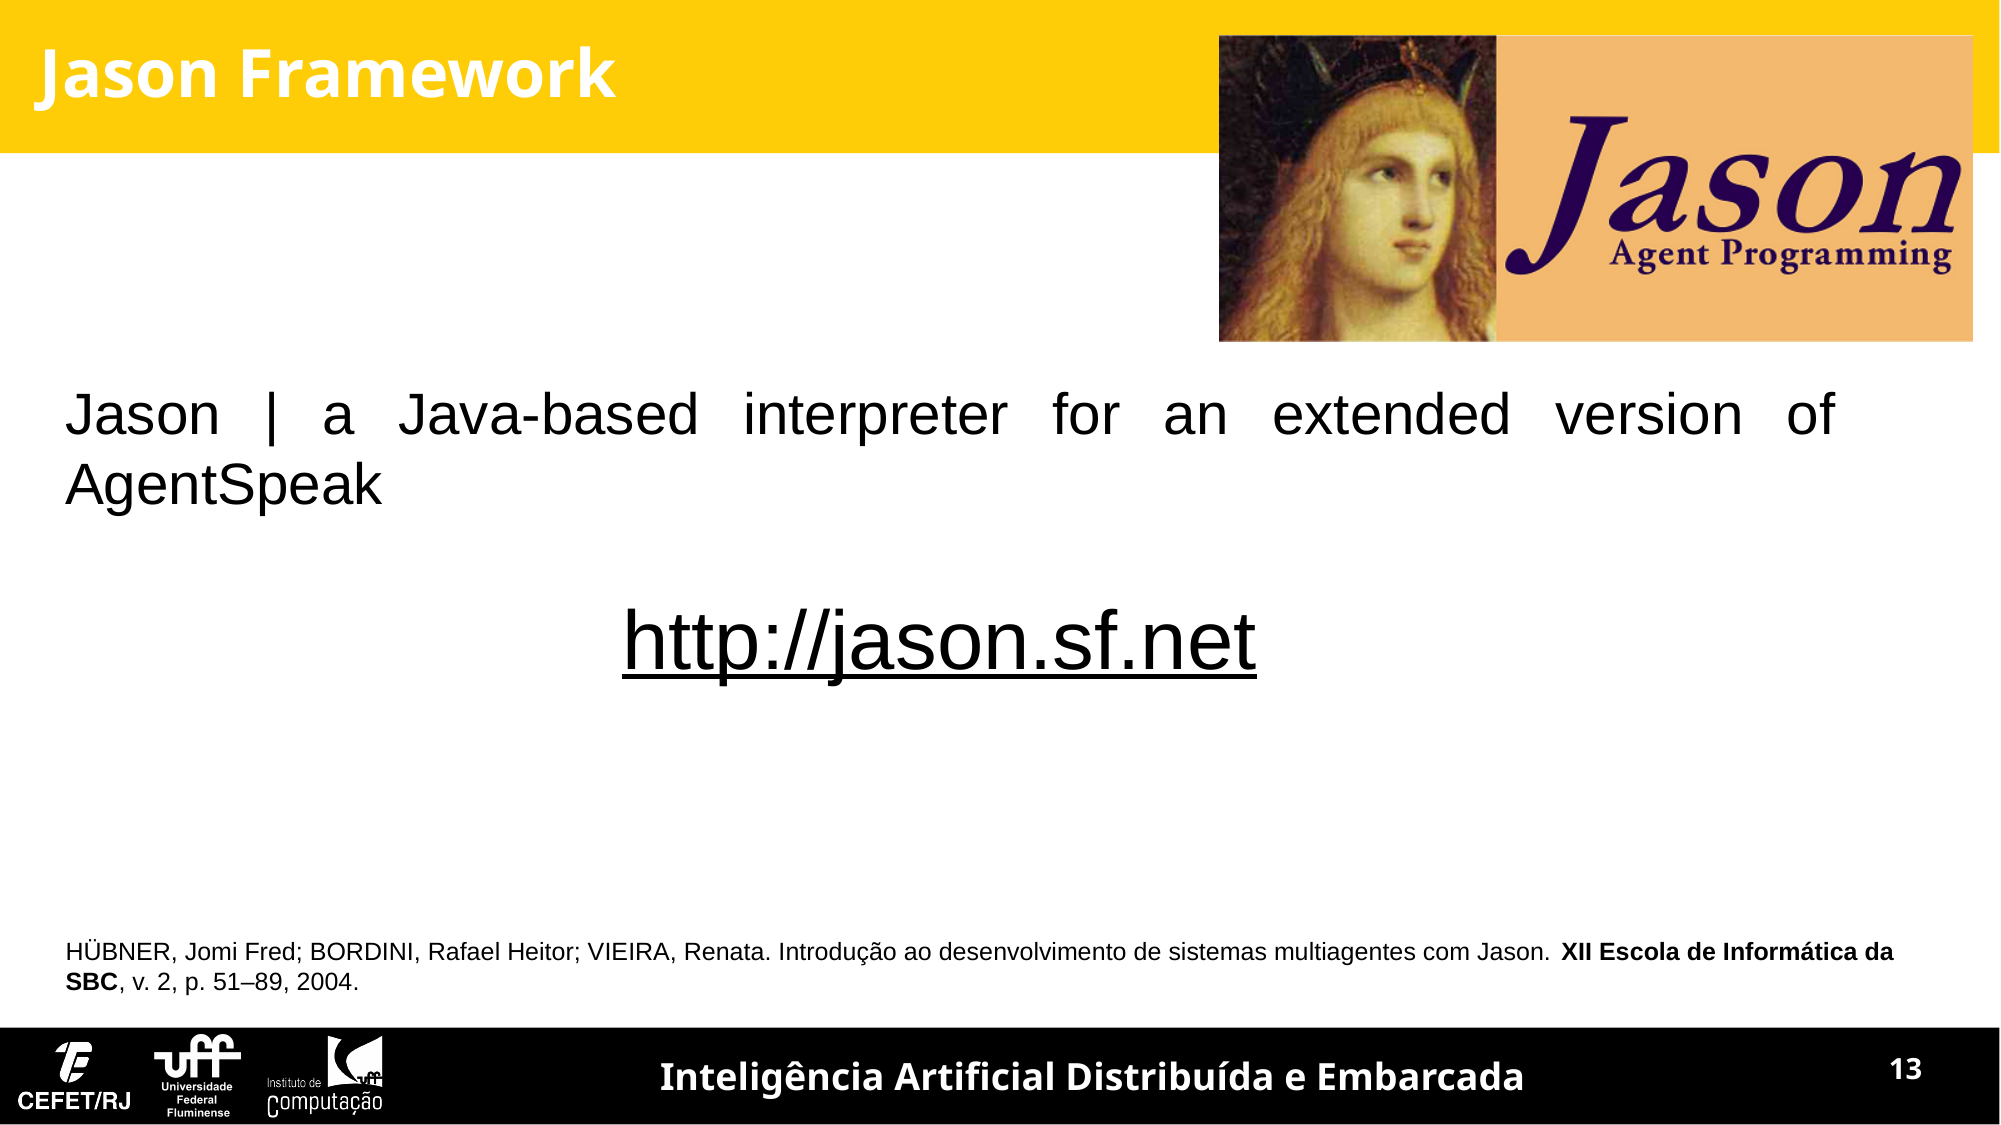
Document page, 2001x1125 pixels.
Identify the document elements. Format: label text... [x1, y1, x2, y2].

picture [1219, 35, 1973, 342]
picture [153, 1033, 242, 1122]
picture [265, 1033, 384, 1118]
text_box Jason | a Java-based interpreter for an extended version of AgentSpeak http://jason.sf.net [50, 369, 1853, 834]
text_box HÜBNER, Jomi Fred; BORDINI, Rafael Heitor; VIEIRA, Renata. Introdução ao desenvolvimento de sistemas multiagentes com Jason. XII Escola de Informática da SBC, v. 2, p. 51–89, 2004. [50, 928, 1940, 1003]
text_box Jason Framework [25, 23, 2000, 119]
picture [18, 1021, 130, 1125]
